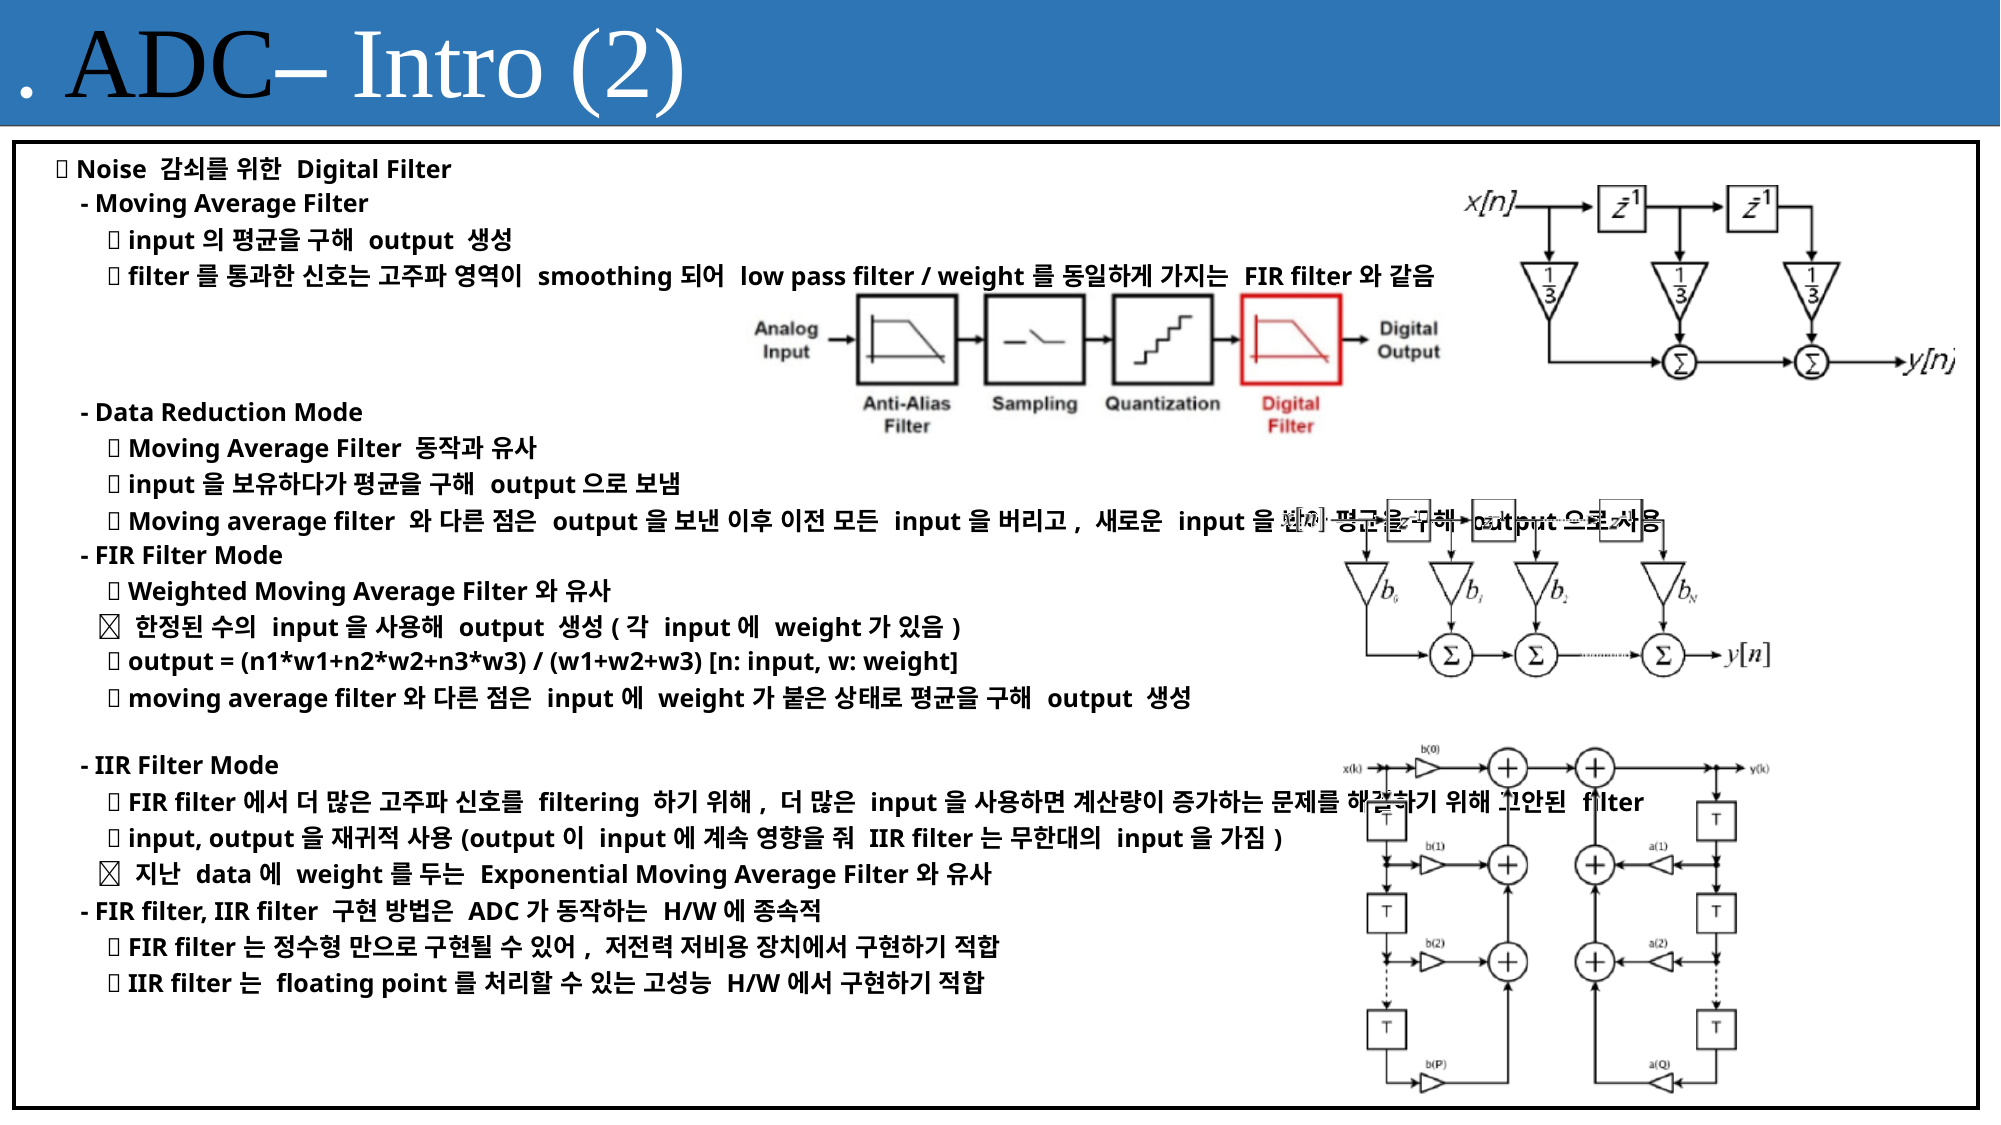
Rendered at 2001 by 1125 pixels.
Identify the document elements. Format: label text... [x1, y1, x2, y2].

text_box . ADC– Intro (2) [0, 0, 2000, 126]
table_header  Noise 감쇠를 위한 Digital Filter - Moving Average Filter  input의 평균을 구해 output 생성  filter를 통과한 신호는 고주파 영역이 smoothing되어 low pass filter / weight를 동일하게 가지는 FIR filter와 같음 - Data Reduction Mode  Moving Average Filter 동작과 유사  input을 보유하다가 평균을 구해 output으로 보냄  Moving average filter 와 다른 점은 output을 보낸 이후 이전 모든 input을 버리고, 새로운 input을 받아 평균을 구해 output으로 사용 - FIR Filter Mode  Weighted Moving Average Filter와 유사  한정된 수의 input을 사용해 output 생성(각 input에 weight가 있음)  output = (n1*w1+n2*w2+n3*w3) / (w1+w2+w3) [n: input, w: weight]  moving average filter와 다른 점은 input에 weight가 붙은 상태로 평균을 구해 output 생성 - IIR Filter Mode  FIR filter에서 더 많은 고주파 신호를 filtering 하기 위해, 더 많은 input을 사용하면 계산량이 증가하는 문제를 해결하기 위해 고안된 filter  input, output을 재귀적 사용(output이 input에 계속 영향을 줘 IIR filter는 무한대의 input을 가짐)  지난 data에 weight를 두는 Exponential Moving Average Filter와 유사 - FIR filter, IIR filter 구현 방법은 ADC가 동작하는 H/W에 종속적  FIR filter는 정수형 만으로 구현될 수 있어, 저전력 저비용 장치에서 구현하기 적합  IIR filter는 floating point를 처리할 수 있는 고성능 H/W에서 구현하기 적합 [16, 144, 1976, 1106]
picture [1272, 499, 1780, 683]
picture [1328, 740, 1780, 1102]
picture [738, 182, 1962, 443]
